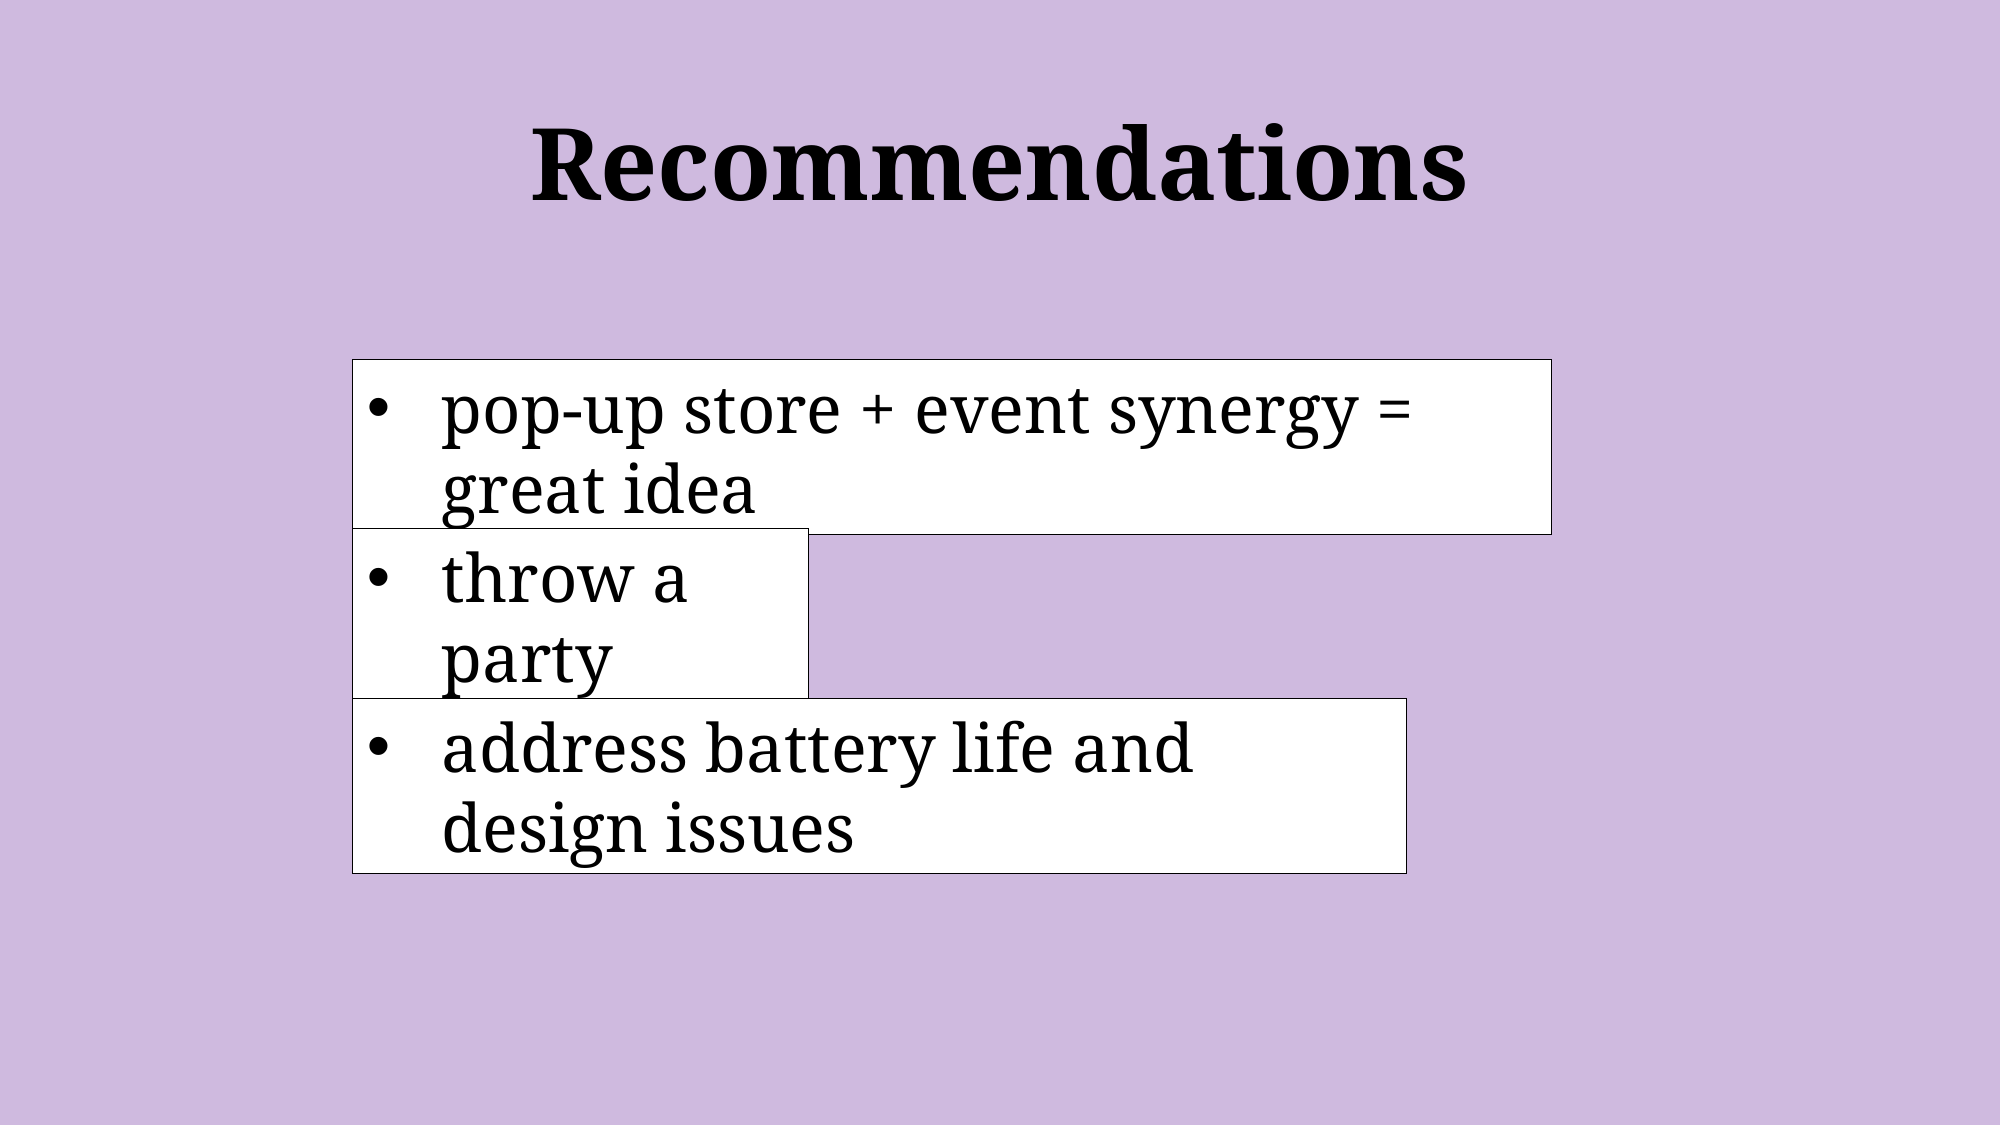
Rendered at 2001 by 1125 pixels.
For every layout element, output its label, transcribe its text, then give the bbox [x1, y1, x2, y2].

text_box pop-up store + event synergy = great idea [352, 359, 1552, 535]
text_box throw a party [352, 528, 809, 698]
text_box address battery life and design issues [352, 698, 1407, 874]
title Recommendations [137, 59, 1863, 278]
